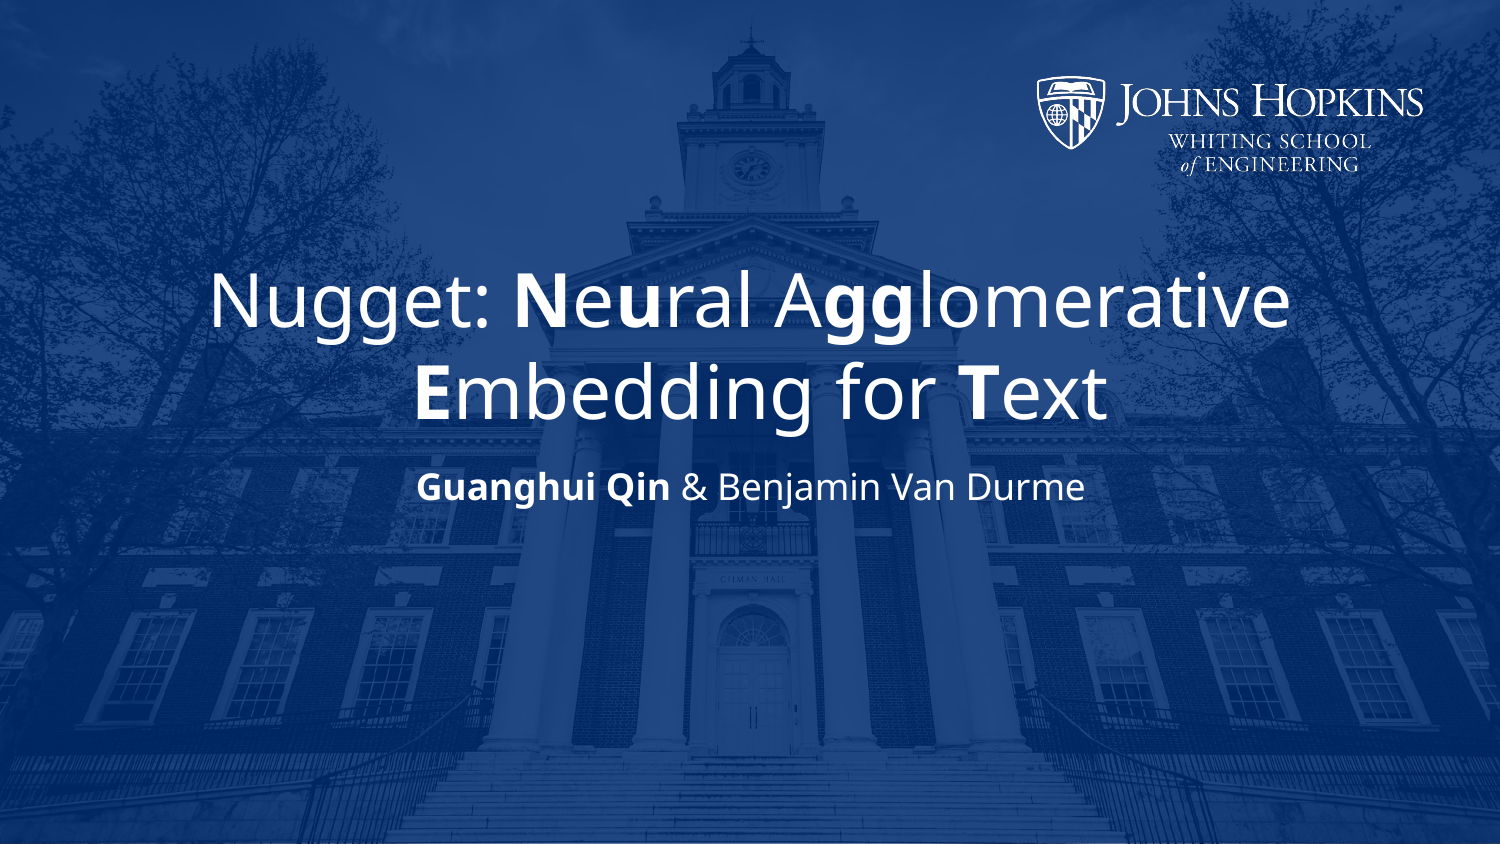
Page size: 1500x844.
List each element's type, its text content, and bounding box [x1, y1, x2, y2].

title Nugget: Neural Agglomerative Embedding for Text [76, 235, 1424, 456]
picture [1033, 73, 1424, 176]
list Guanghui Qin & Benjamin Van Durme [76, 456, 1425, 517]
